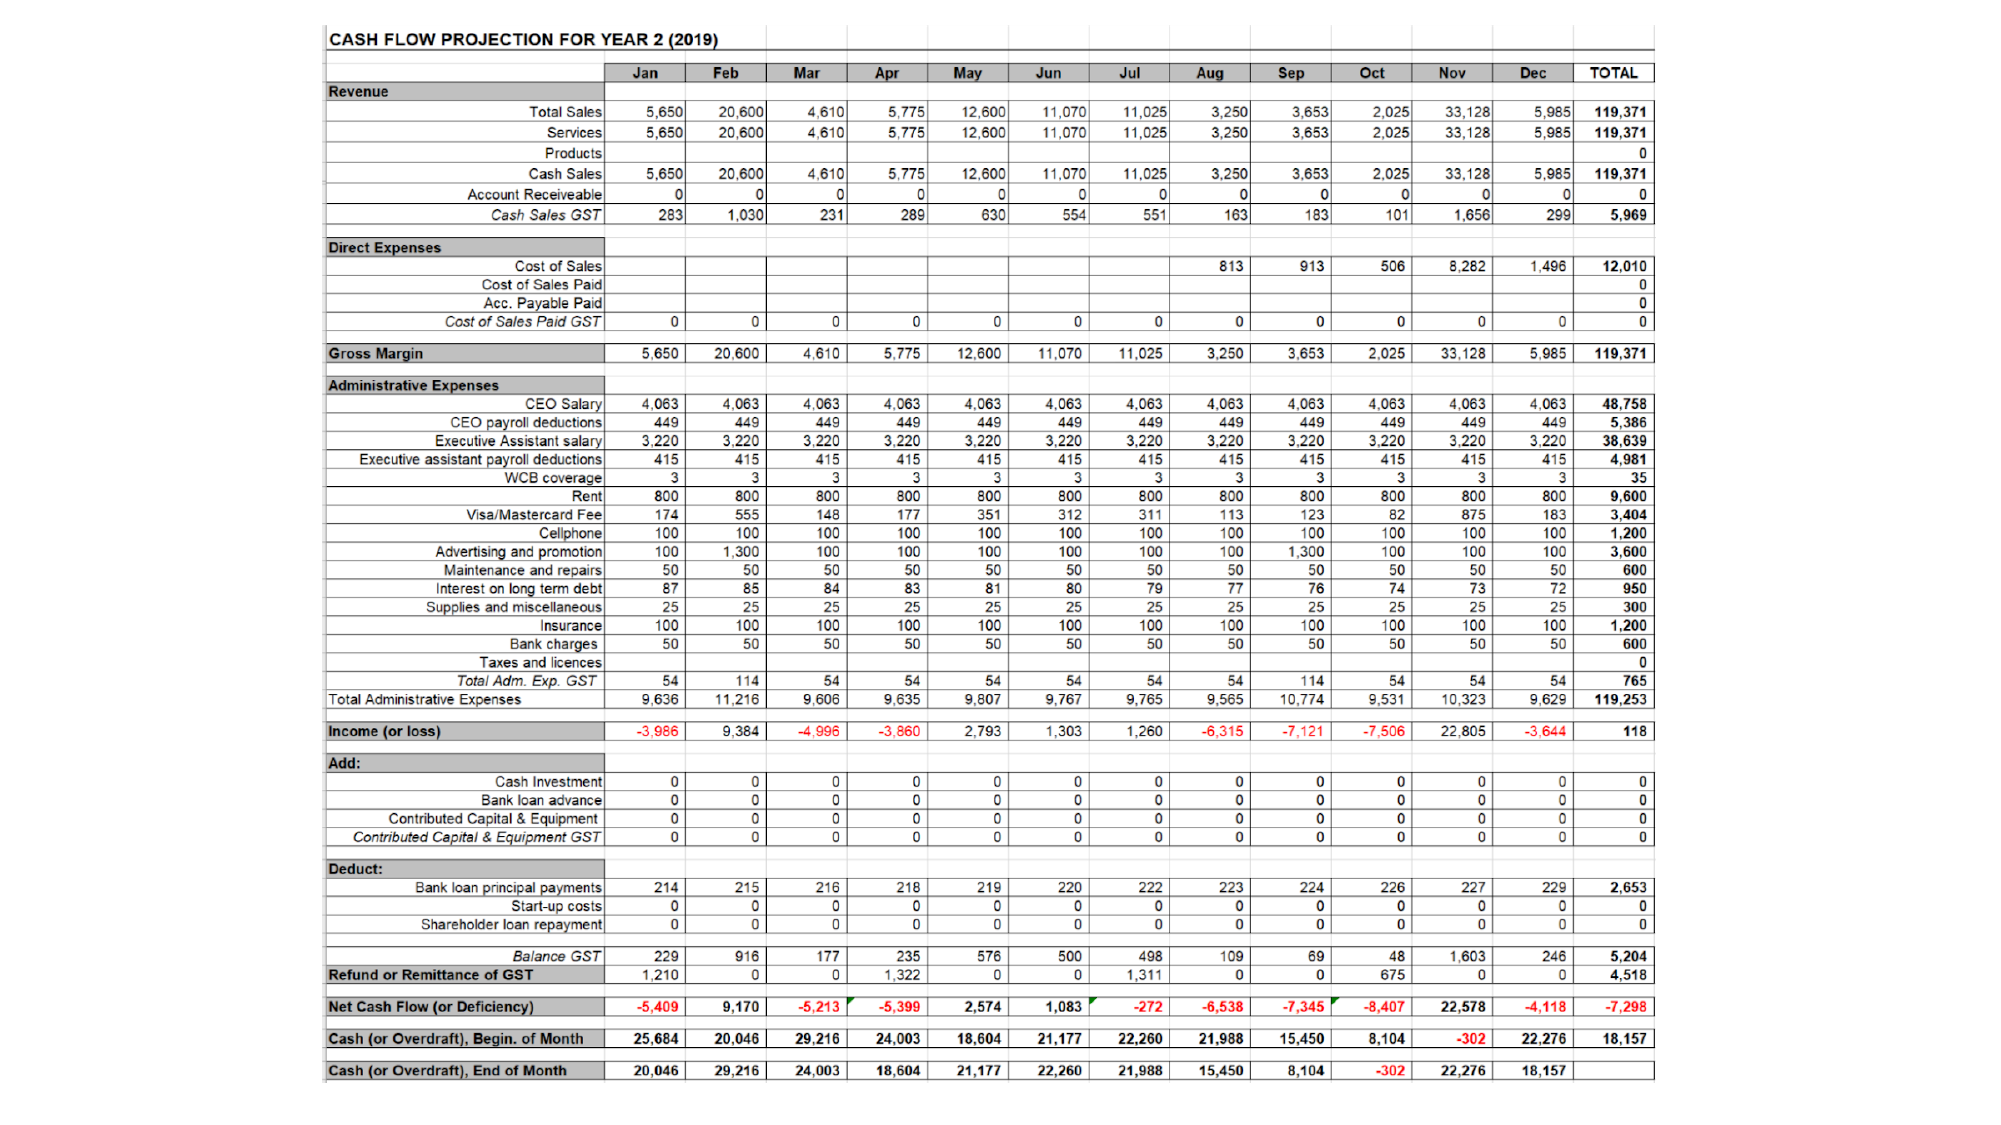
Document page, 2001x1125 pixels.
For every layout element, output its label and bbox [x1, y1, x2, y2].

picture [322, 25, 1656, 1083]
